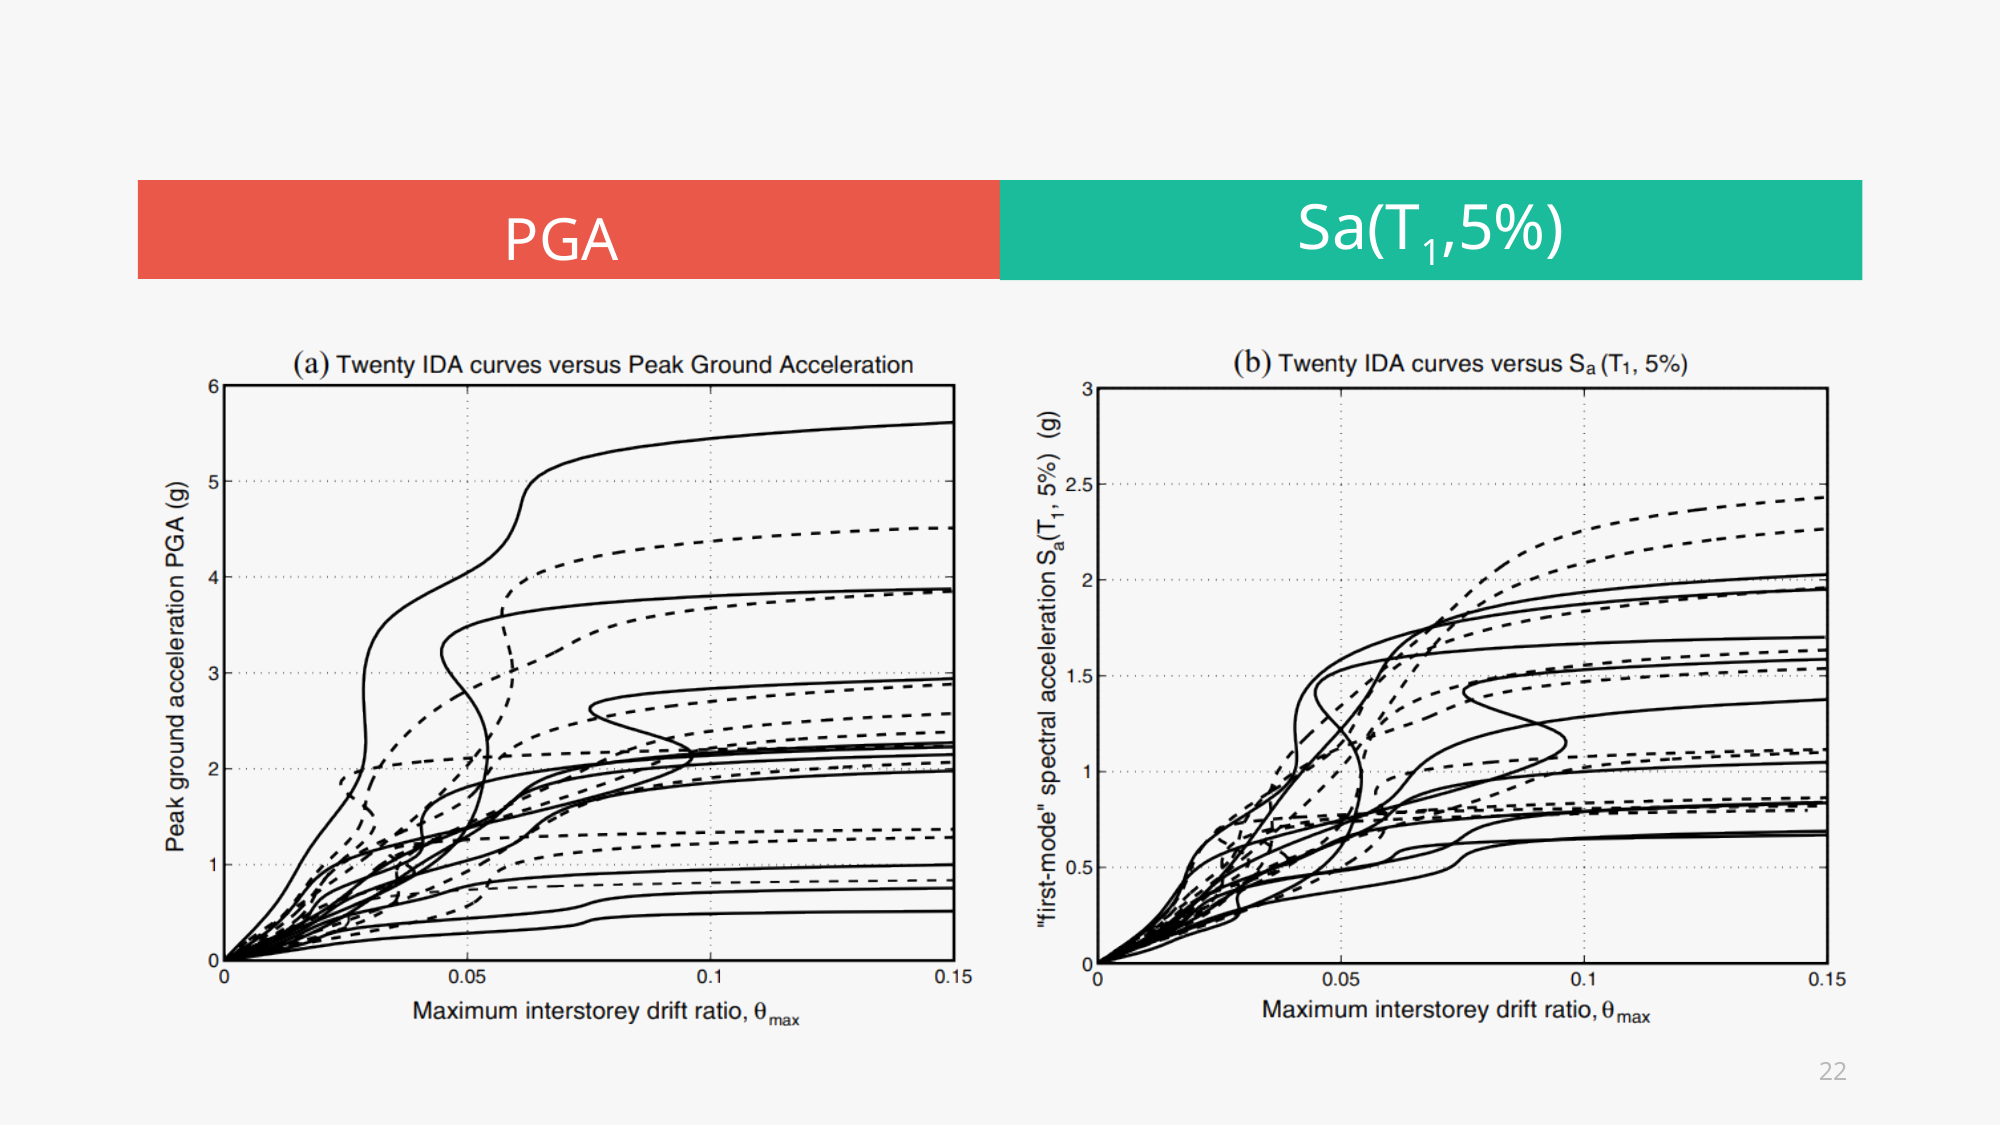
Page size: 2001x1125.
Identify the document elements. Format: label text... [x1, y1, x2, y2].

picture [137, 316, 1863, 1043]
text_box PGA [137, 180, 999, 279]
text_box Sa(T1,5%) [999, 180, 1863, 281]
slide_number 22 [1412, 1043, 1863, 1103]
